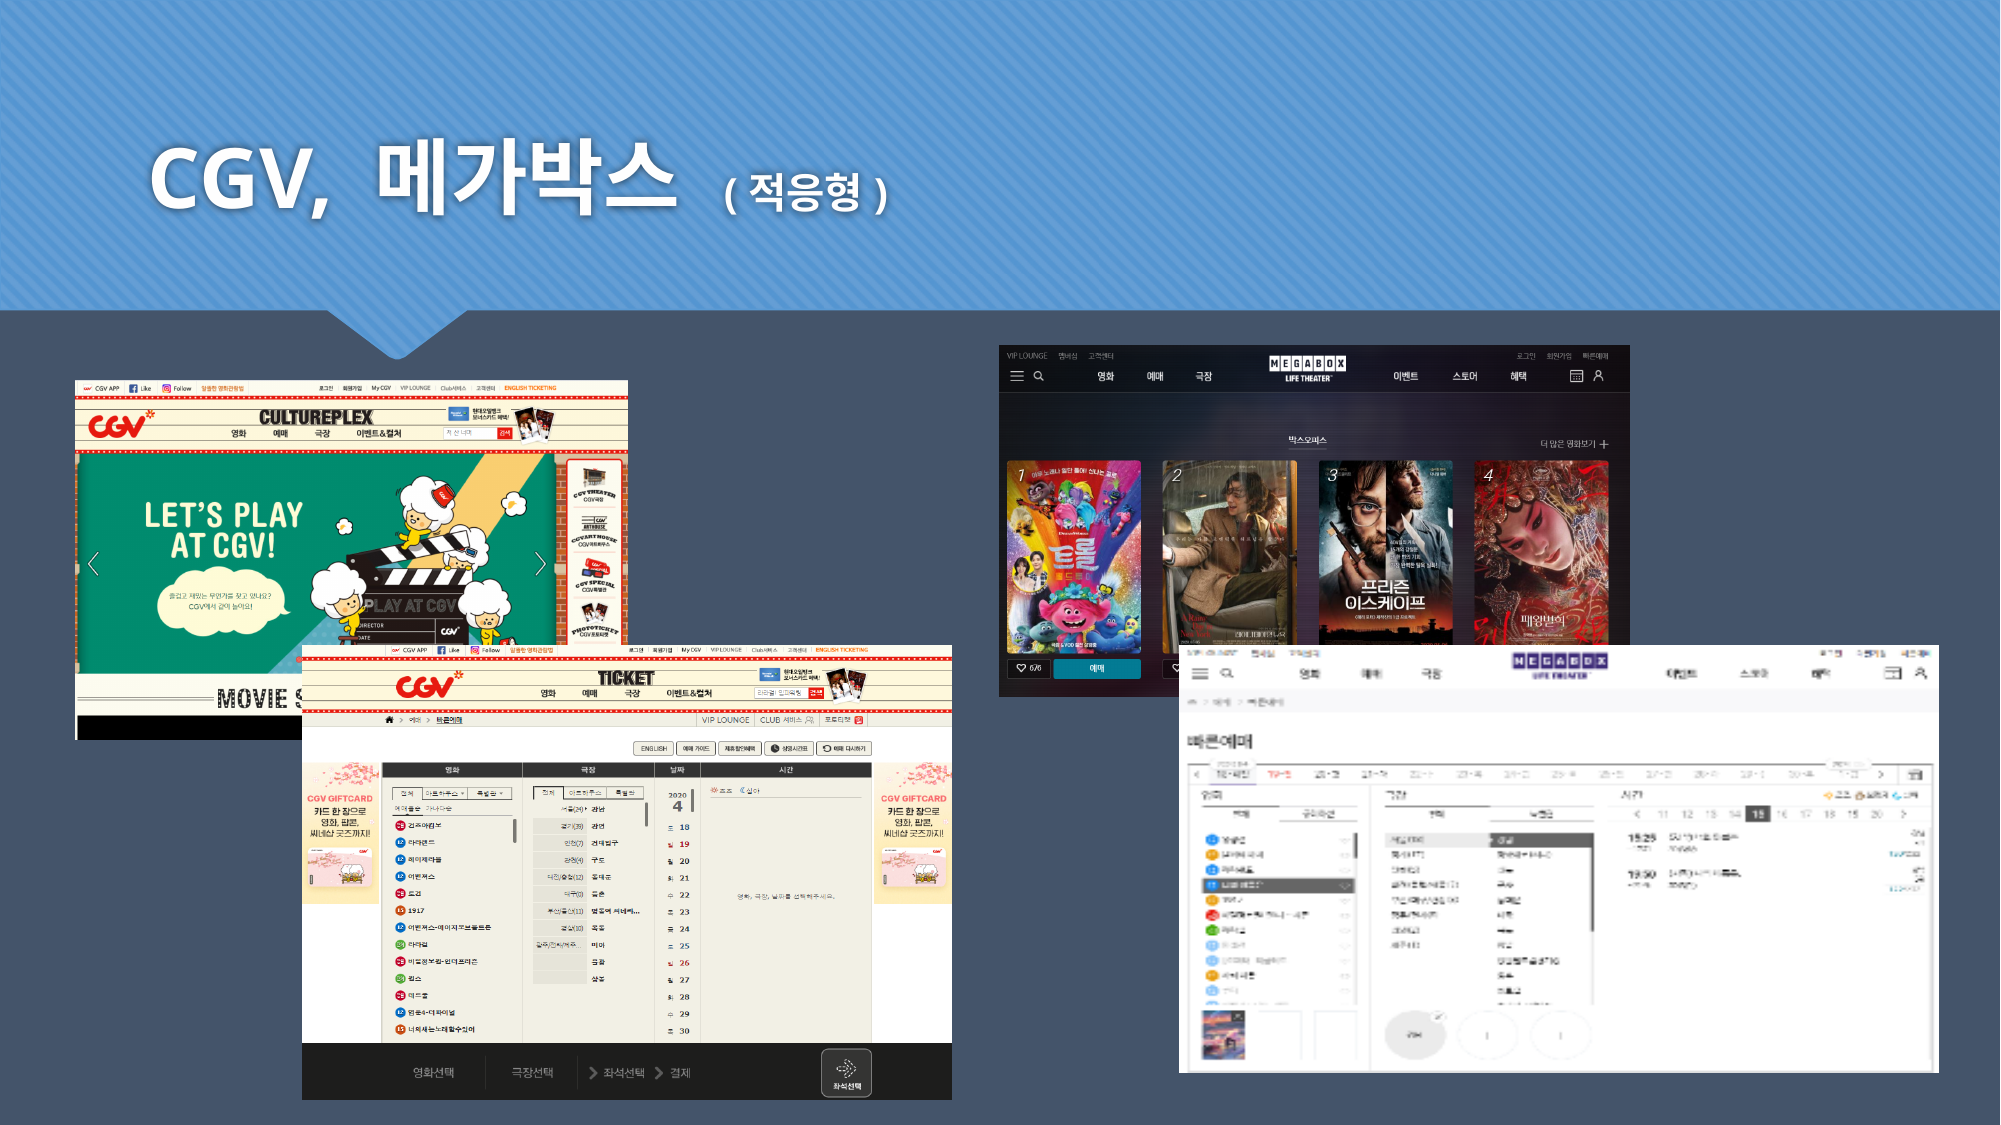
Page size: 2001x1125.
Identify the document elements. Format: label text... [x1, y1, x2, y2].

title CGV, 메가박스 (적응형) [132, 73, 1868, 233]
picture [999, 345, 1939, 1073]
picture [75, 379, 952, 1101]
